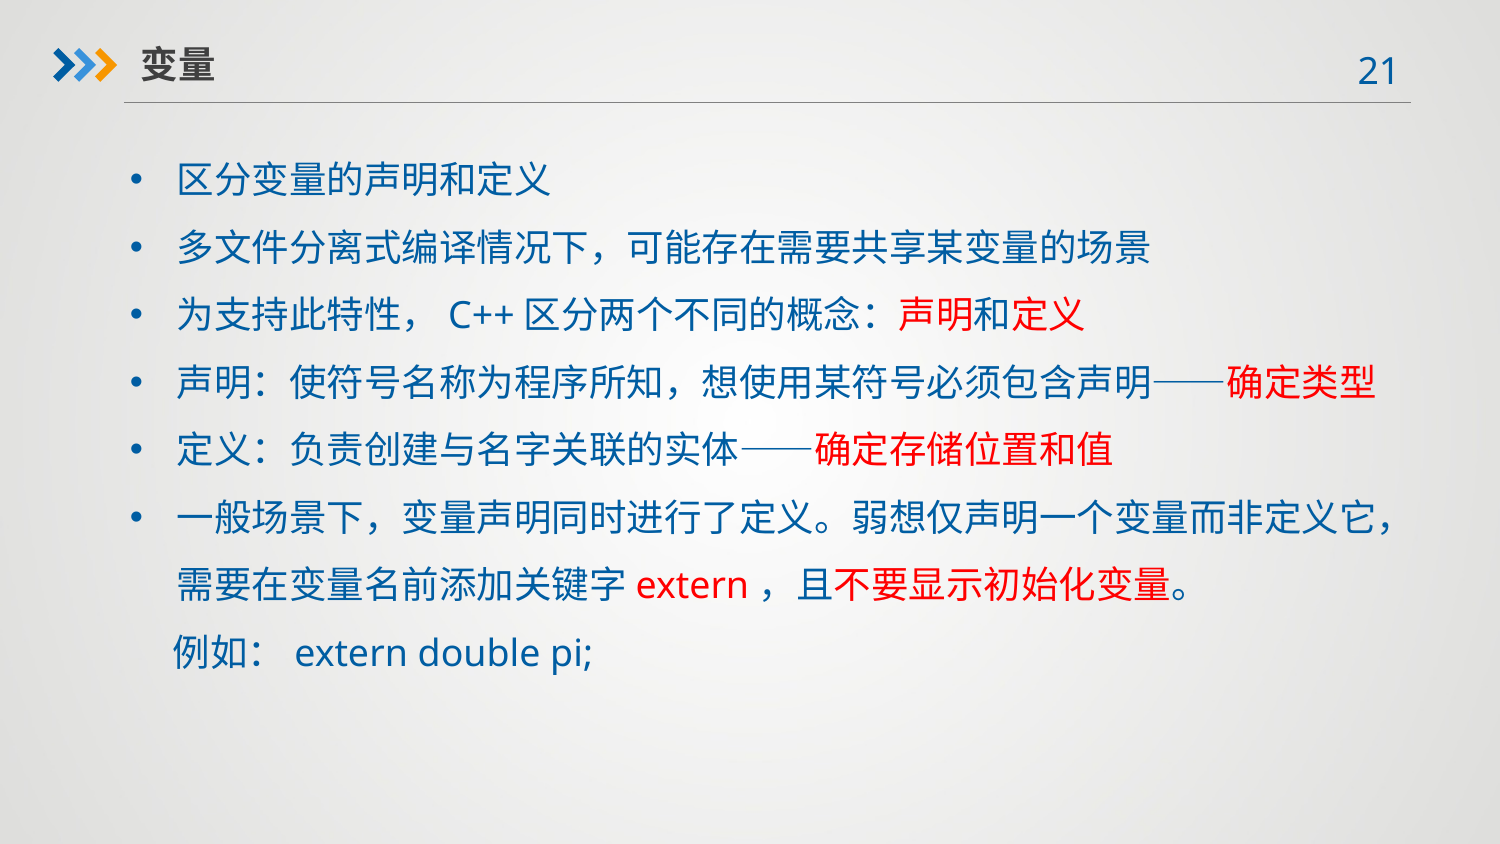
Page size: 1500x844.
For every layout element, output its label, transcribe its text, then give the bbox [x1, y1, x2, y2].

picture [0, 0, 1500, 844]
text_box 变量 [140, 32, 491, 95]
text_box 区分变量的声明和定义 多文件分离式编译情况下，可能存在需要共享某变量的场景 为支持此特性，C++区分两个不同的概念：声明和定义 声明：使符号名称为程序所知，想使用某符号必须包含声明——确定类型 定义：负责创建与名字关联的实体——确定存储位置和值 一般场景下，变量声明同时进行了定义。弱想仅声明一个变量而非定义它，需要在变量名前添加关键字extern，且不要显示初始化变量。 例如：extern double pi; [115, 126, 1412, 682]
